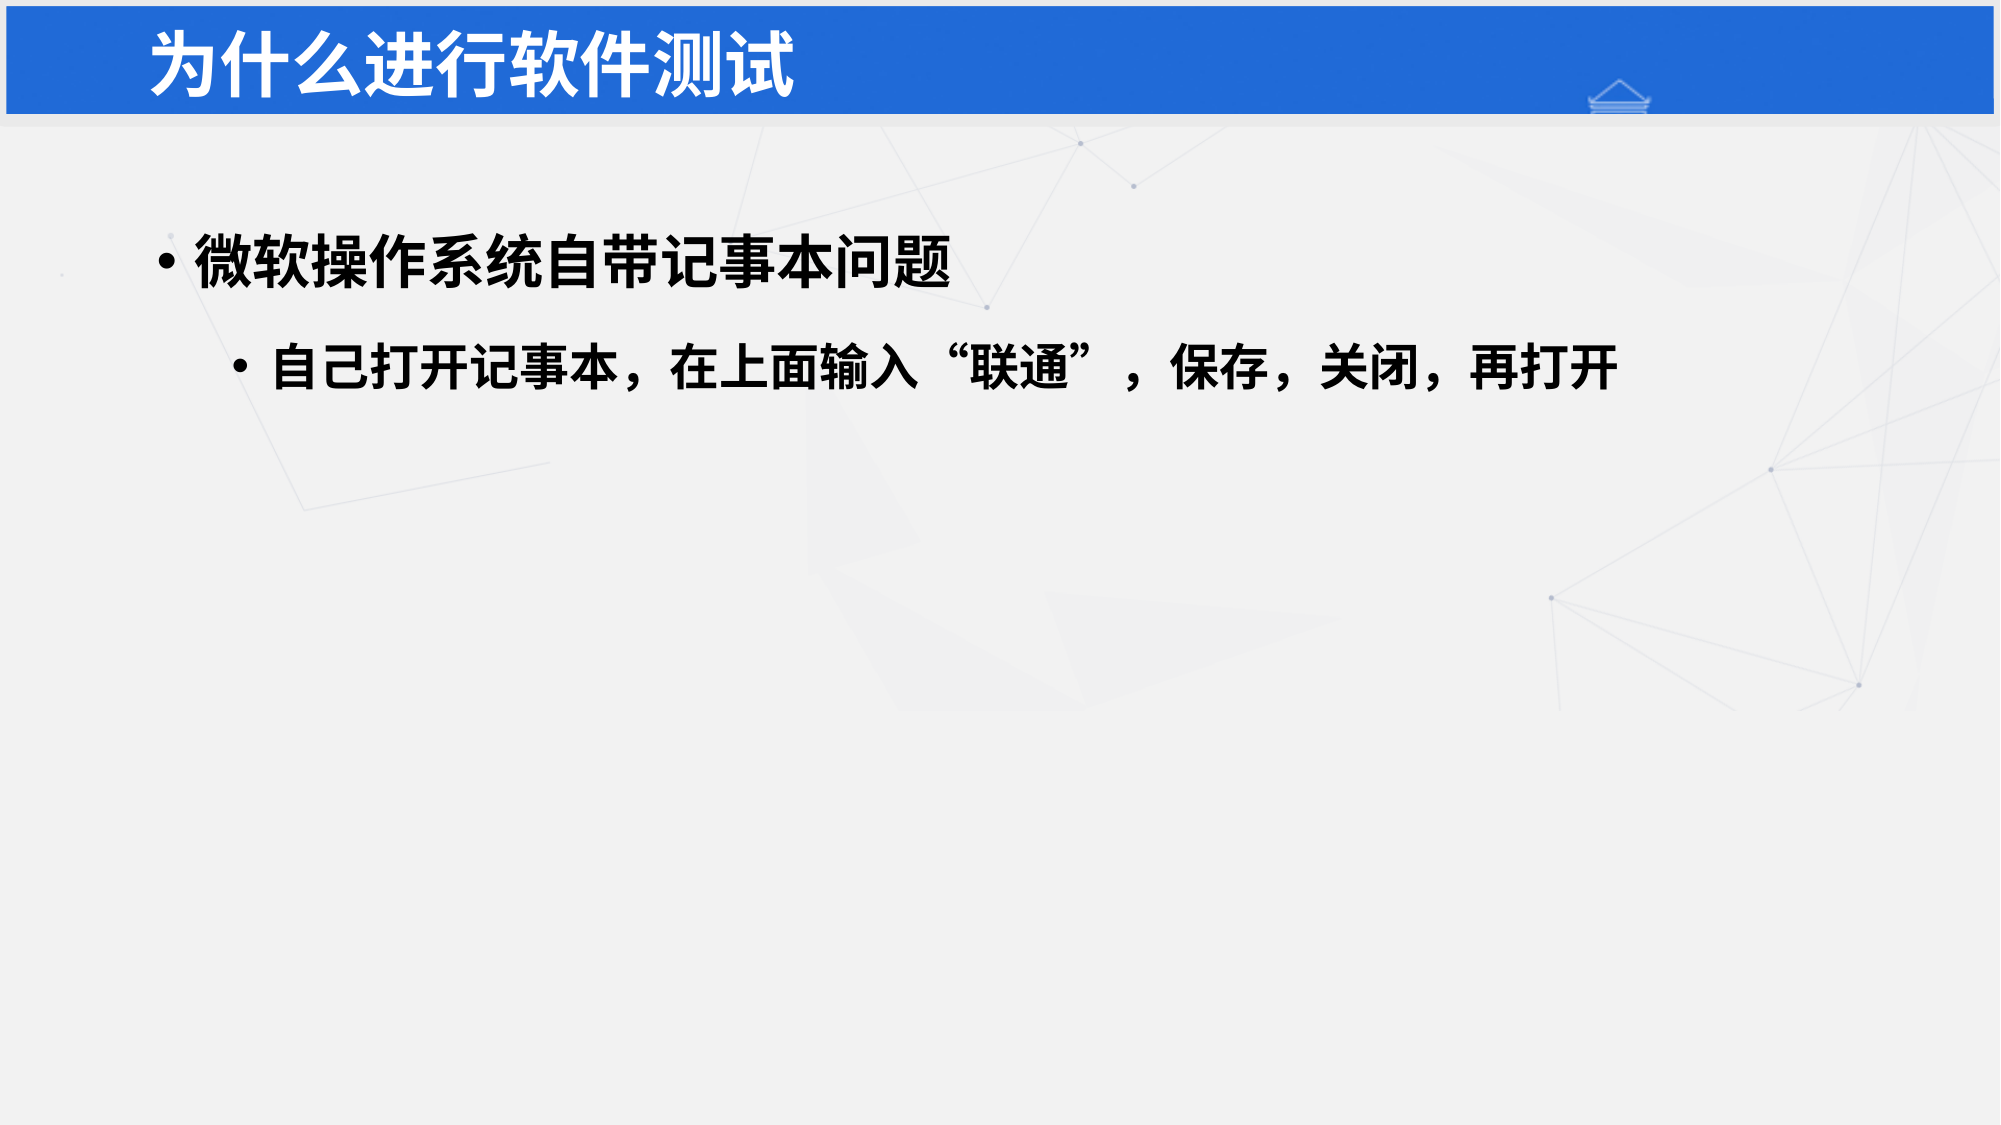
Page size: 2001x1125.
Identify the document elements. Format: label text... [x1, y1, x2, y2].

picture [7, 7, 1993, 114]
list 微软操作系统自带记事本问题 自己打开记事本，在上面输入“联通”，保存，关闭，再打开 [141, 182, 1867, 971]
title 为什么进行软件测试 [132, 21, 1495, 115]
picture [0, 126, 2000, 711]
